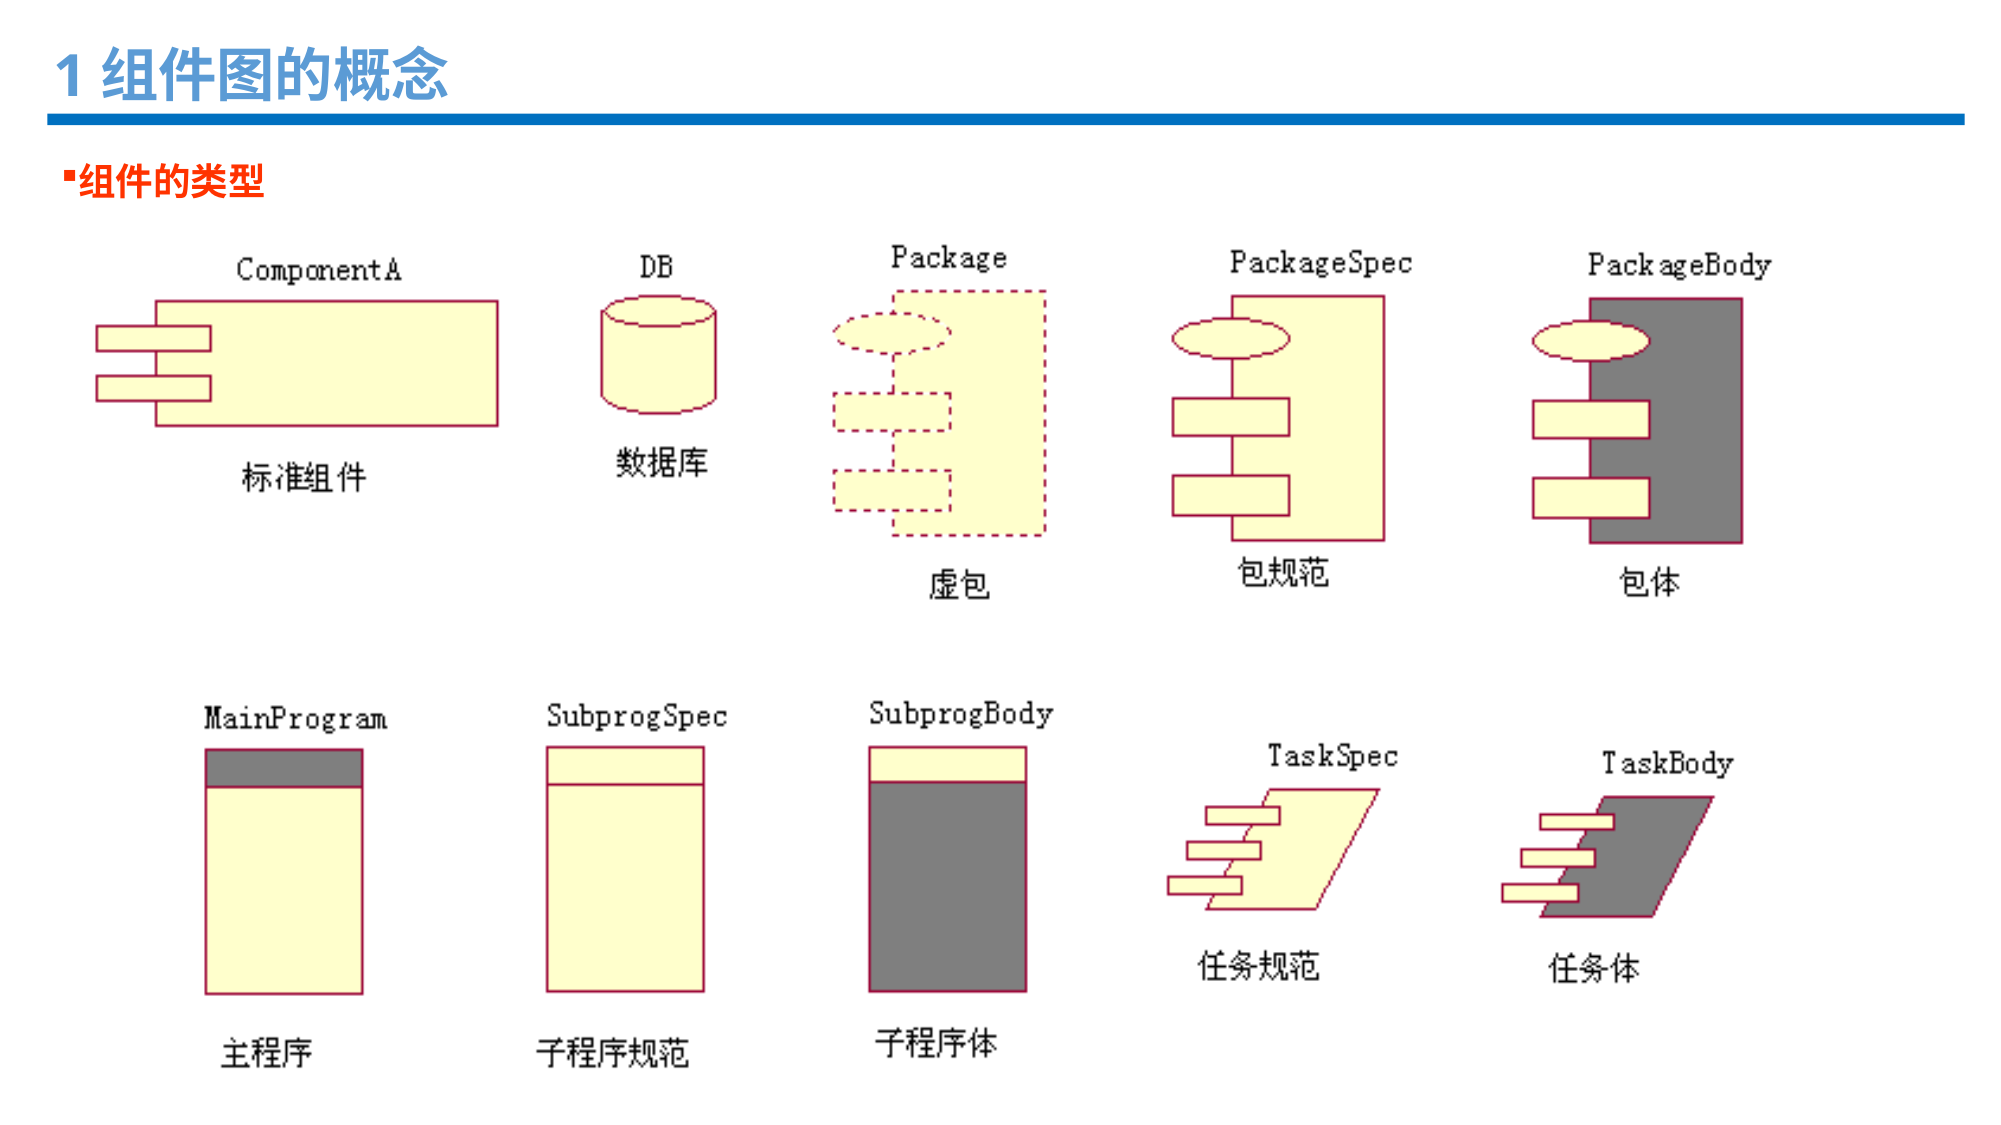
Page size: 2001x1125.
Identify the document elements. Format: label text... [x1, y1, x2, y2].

text_box 1组件图的概念 [38, 30, 465, 116]
text_box 组件的类型 [46, 128, 281, 211]
picture [74, 211, 1822, 1108]
